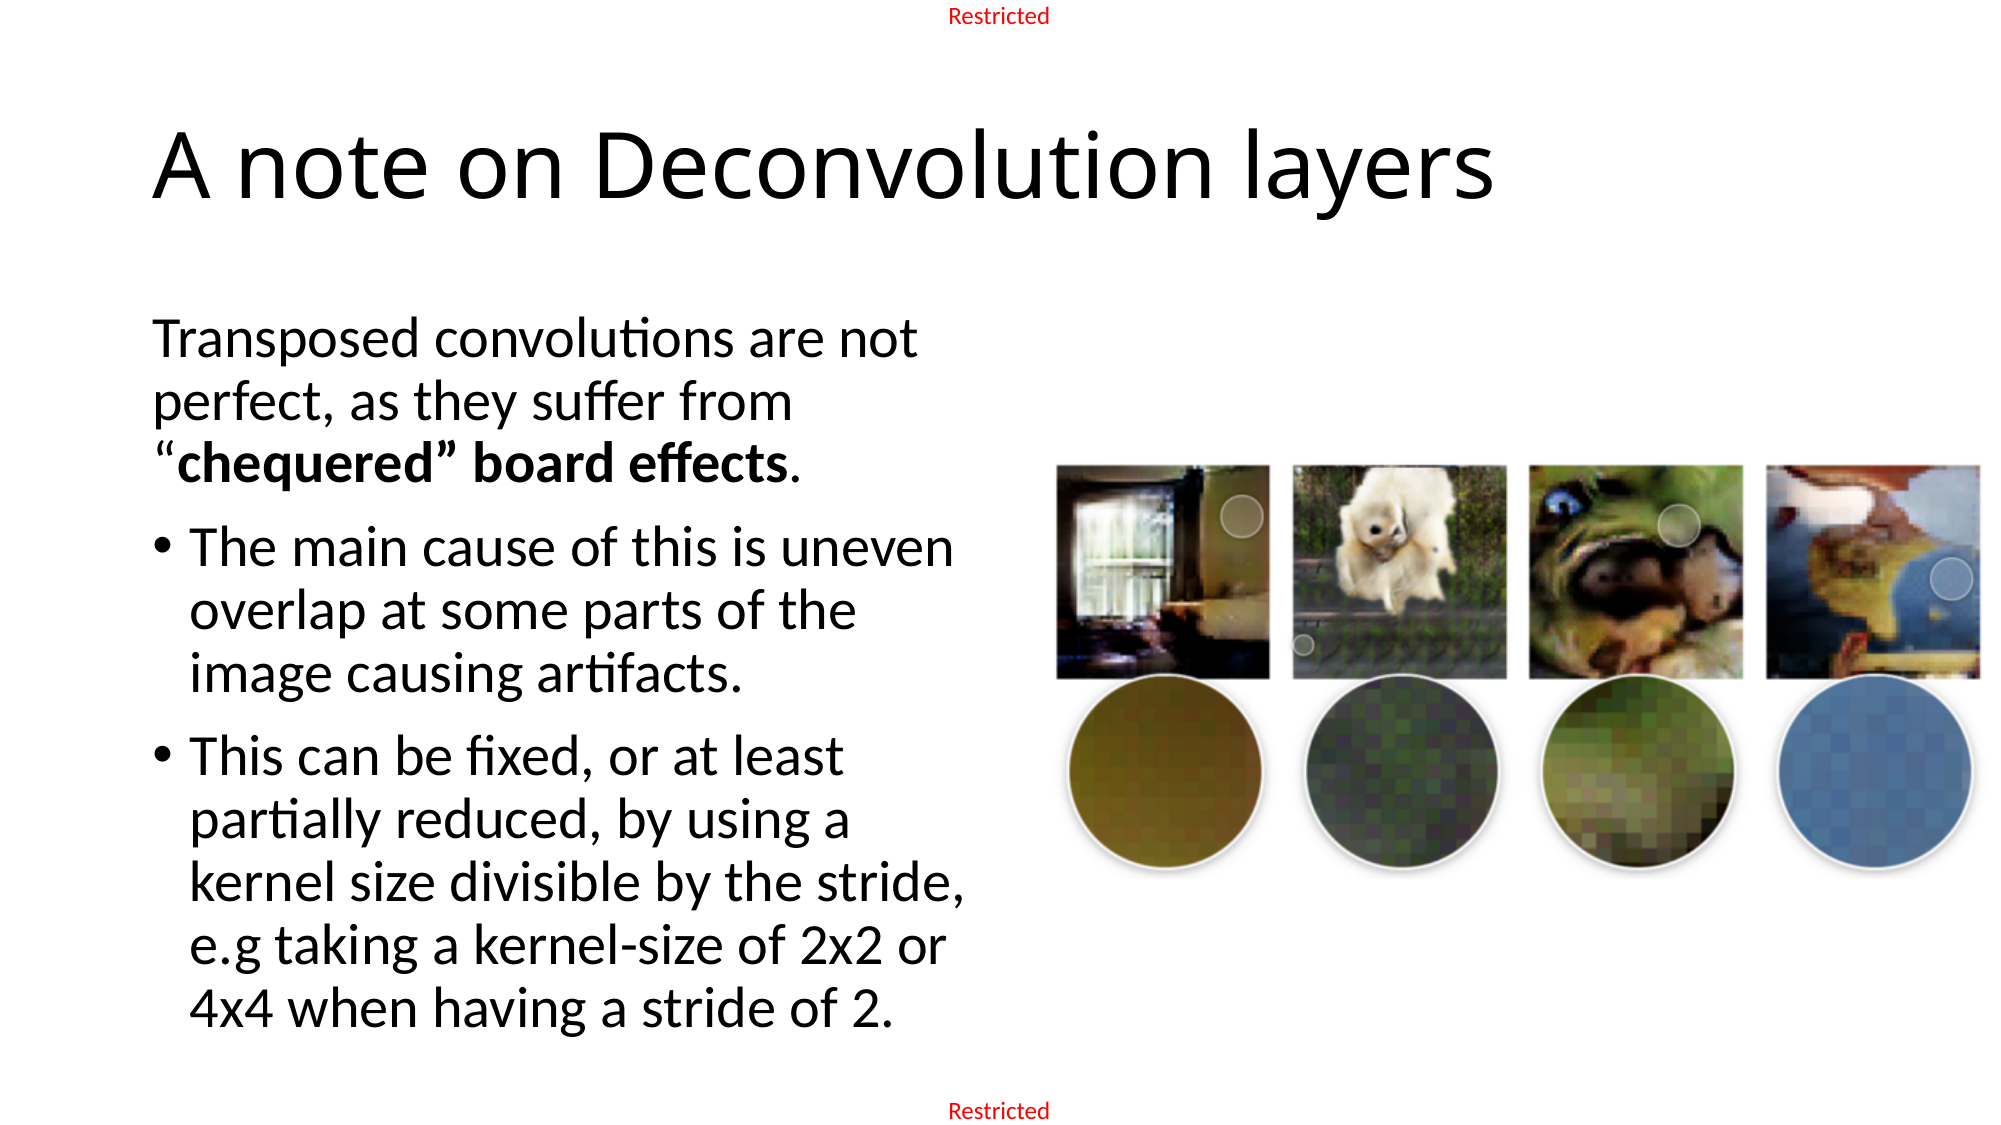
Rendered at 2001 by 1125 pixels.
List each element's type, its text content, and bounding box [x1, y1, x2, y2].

title A note on Deconvolution layers [137, 59, 1863, 278]
picture [1007, 421, 2000, 879]
list Transposed convolutions are not perfect, as they suffer from “chequered” board effects. The main cause of this is uneven overlap at some parts of the image causing artifacts. This can be fixed, or at least partially reduced, by using a kernel size divisible by the stride, e.g taking a kernel-size of 2x2 or 4x4 when having a stride of 2. [137, 299, 988, 1125]
